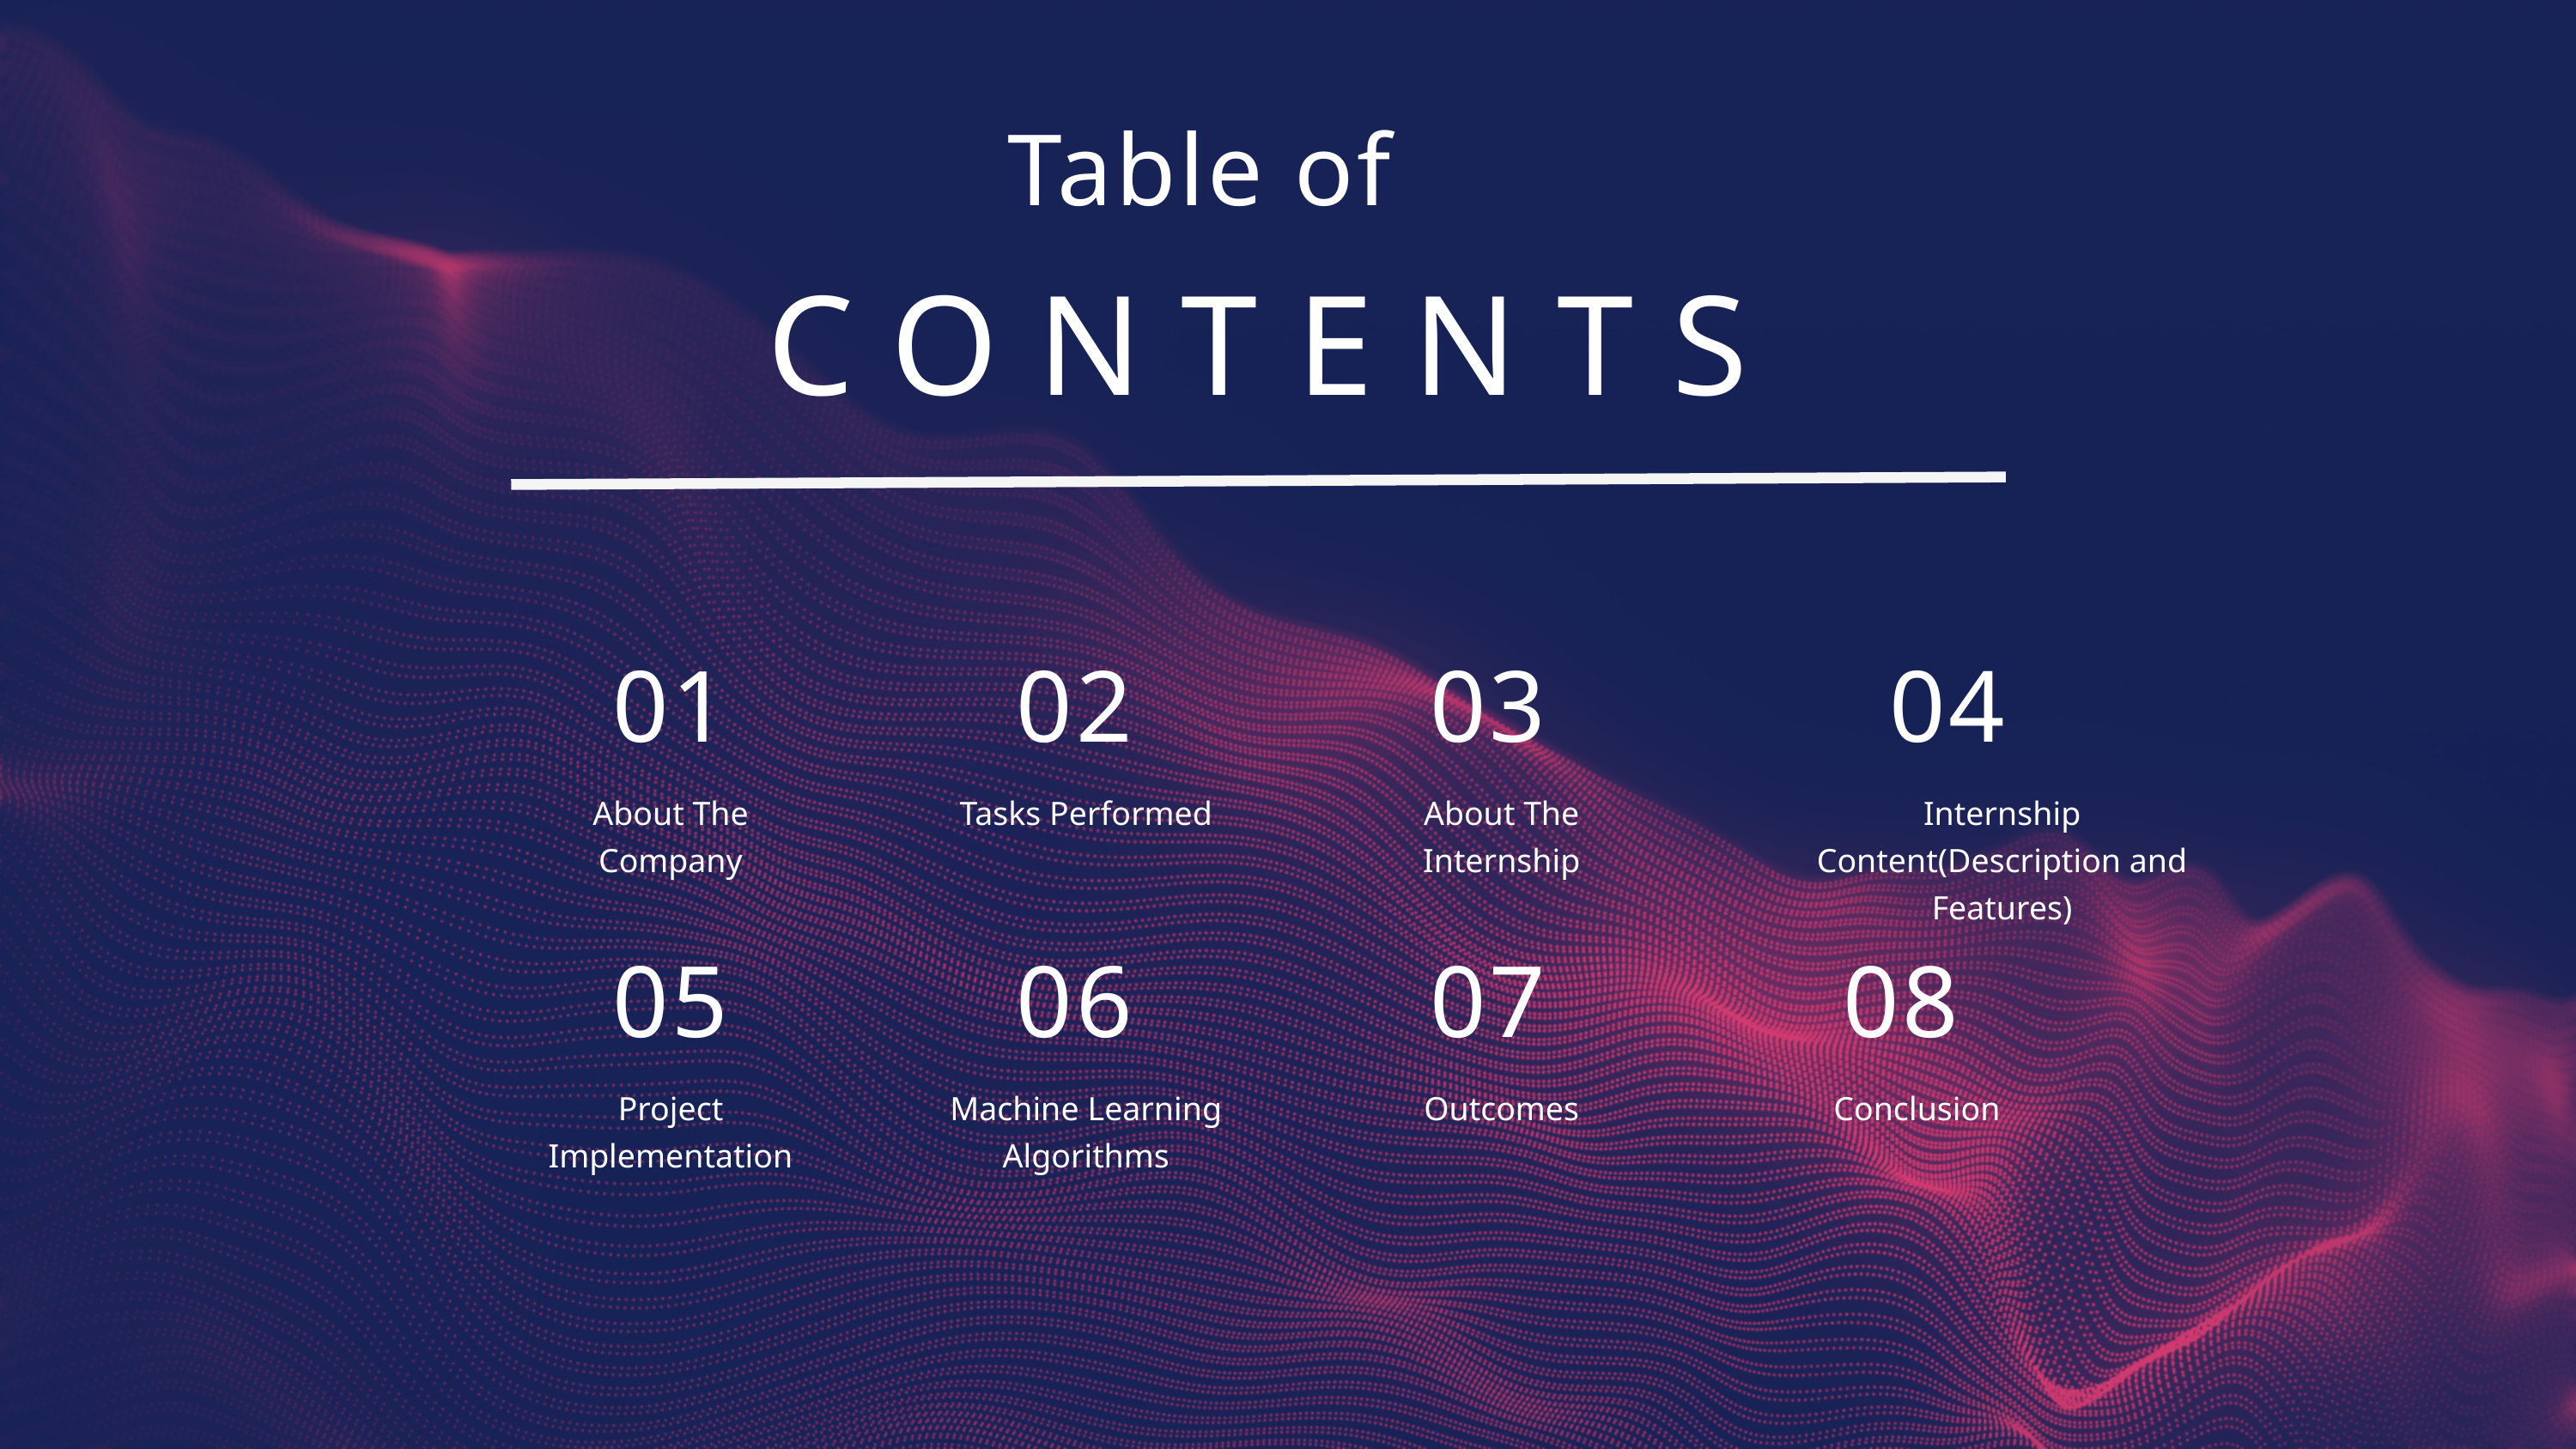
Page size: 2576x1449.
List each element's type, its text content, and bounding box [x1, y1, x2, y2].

text_box 06 [914, 949, 1234, 1058]
text_box Tasks Performed [938, 785, 1234, 833]
text_box 01 [511, 653, 830, 762]
text_box Conclusion [1769, 1079, 2065, 1127]
text_box Project Implementation [523, 1079, 819, 1174]
text_box 03 [1327, 653, 1647, 762]
text_box About The Internship [1353, 785, 1649, 880]
text_box Outcomes [1353, 1079, 1649, 1127]
text_box Machine Learning Algorithms [938, 1079, 1234, 1174]
text_box 05 [511, 949, 830, 1058]
text_box [0, 0, 2576, 1449]
text_box 08 [1741, 949, 2060, 1058]
text_box 07 [1327, 949, 1647, 1058]
text_box Table of [453, 117, 1947, 226]
text_box 02 [914, 653, 1234, 762]
text_box About The Company [523, 785, 819, 880]
text_box CONTENTS [511, 270, 2006, 423]
text_box Internship Content(Description and Features) [1769, 785, 2235, 927]
text_box 04 [1788, 653, 2107, 762]
